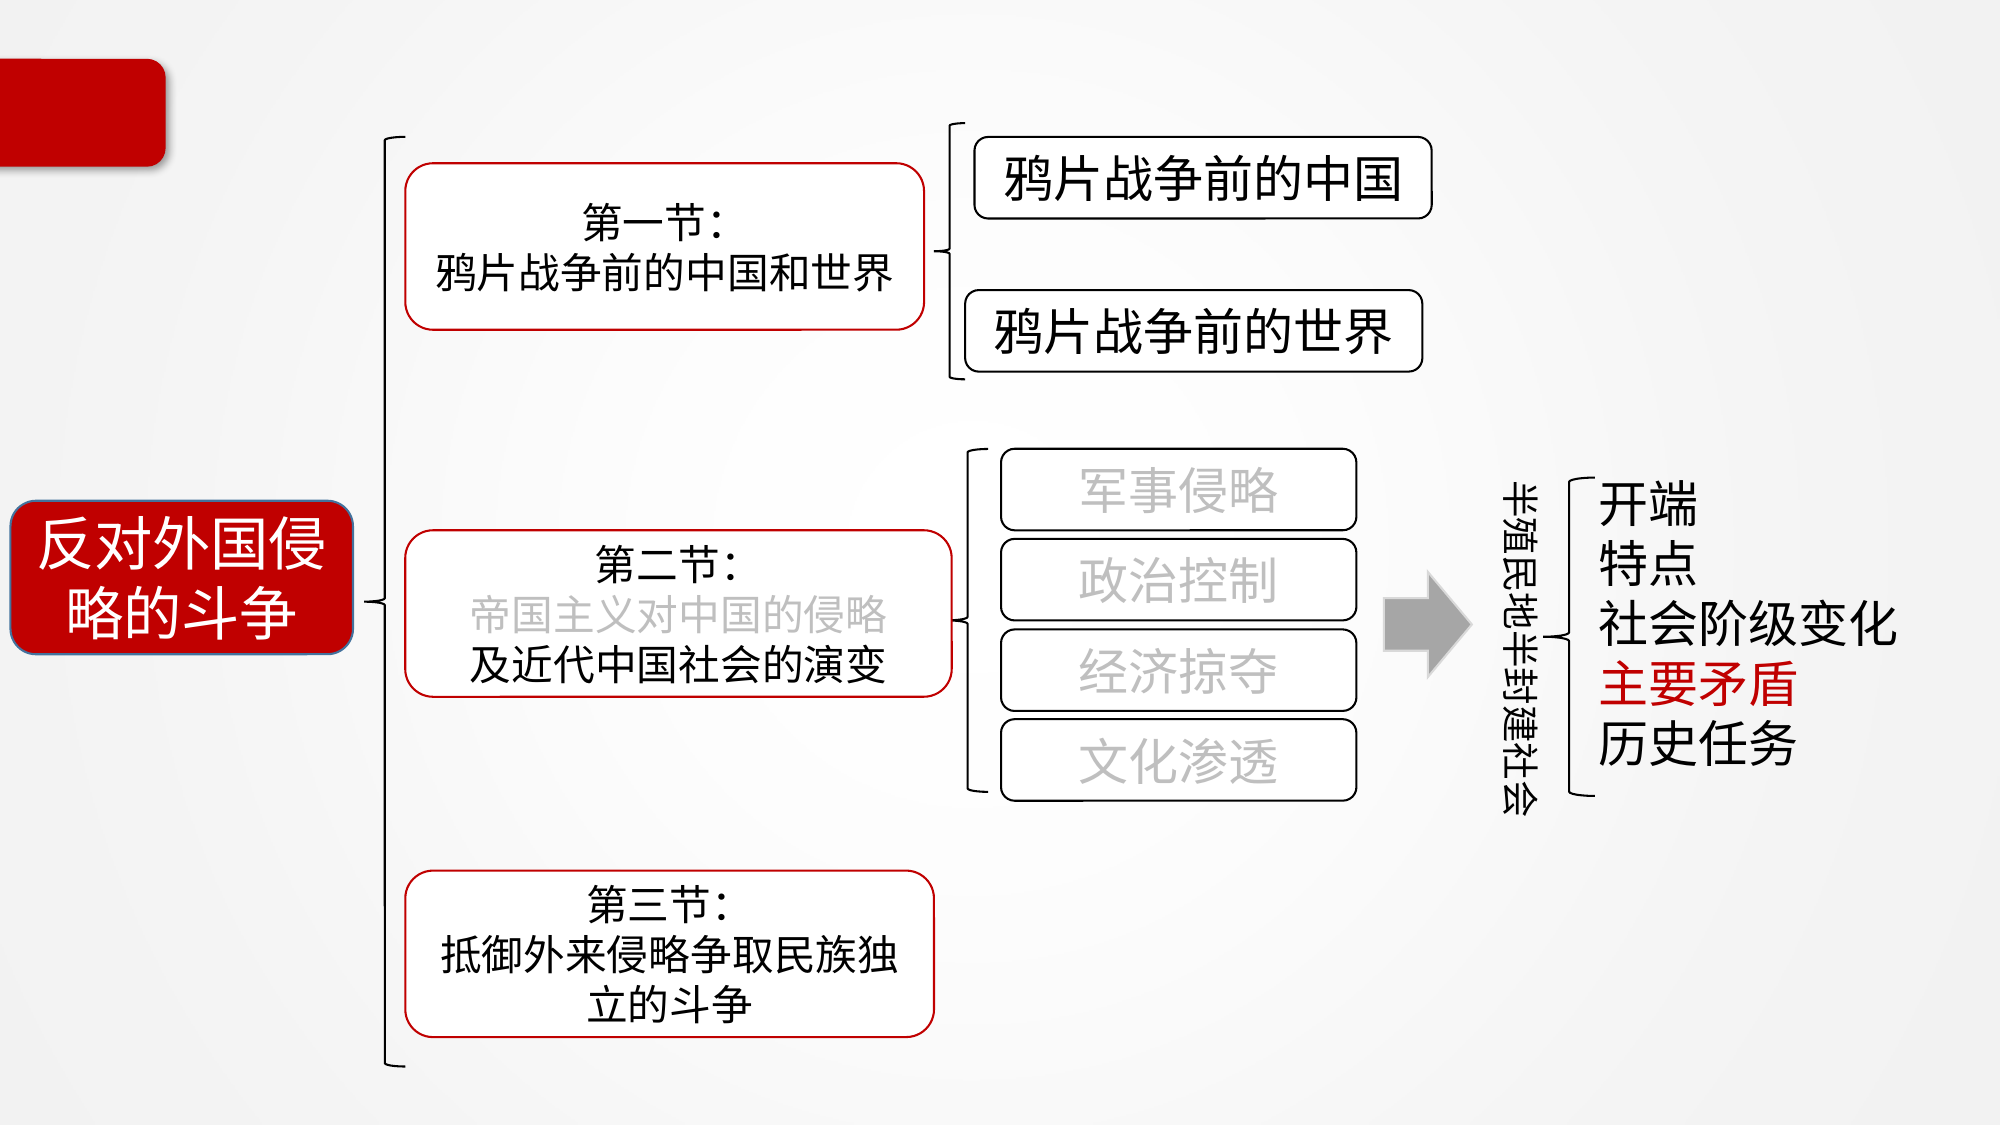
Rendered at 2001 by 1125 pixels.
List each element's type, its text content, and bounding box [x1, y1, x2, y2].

text_box 文化渗透 [1000, 718, 1358, 802]
text_box 政治控制 [1000, 537, 1358, 622]
text_box 鸦片战争前的世界 [964, 289, 1424, 373]
text_box [1382, 568, 1474, 680]
text_box [364, 135, 406, 1068]
text_box [1543, 477, 1595, 797]
text_box 第一节： 鸦片战争前的中国和世界 [404, 162, 926, 331]
text_box 开端 特点 社会阶级变化 主要矛盾 历史任务 [1583, 465, 1977, 781]
text_box 军事侵略 [1000, 447, 1358, 532]
text_box 第二节： 帝国主义对中国的侵略 及近代中国社会的演变 [404, 529, 953, 698]
text_box 反对外国侵略的斗争 [9, 499, 355, 656]
text_box [933, 122, 966, 381]
text_box 经济掠夺 [1000, 628, 1358, 712]
text_box [953, 447, 989, 793]
text_box 半殖民地半封建社会 [1475, 465, 1552, 871]
picture [0, 0, 2000, 1125]
text_box 第三节： 抵御外来侵略争取民族独立的斗争 [404, 869, 936, 1039]
text_box 鸦片战争前的中国 [973, 135, 1433, 220]
